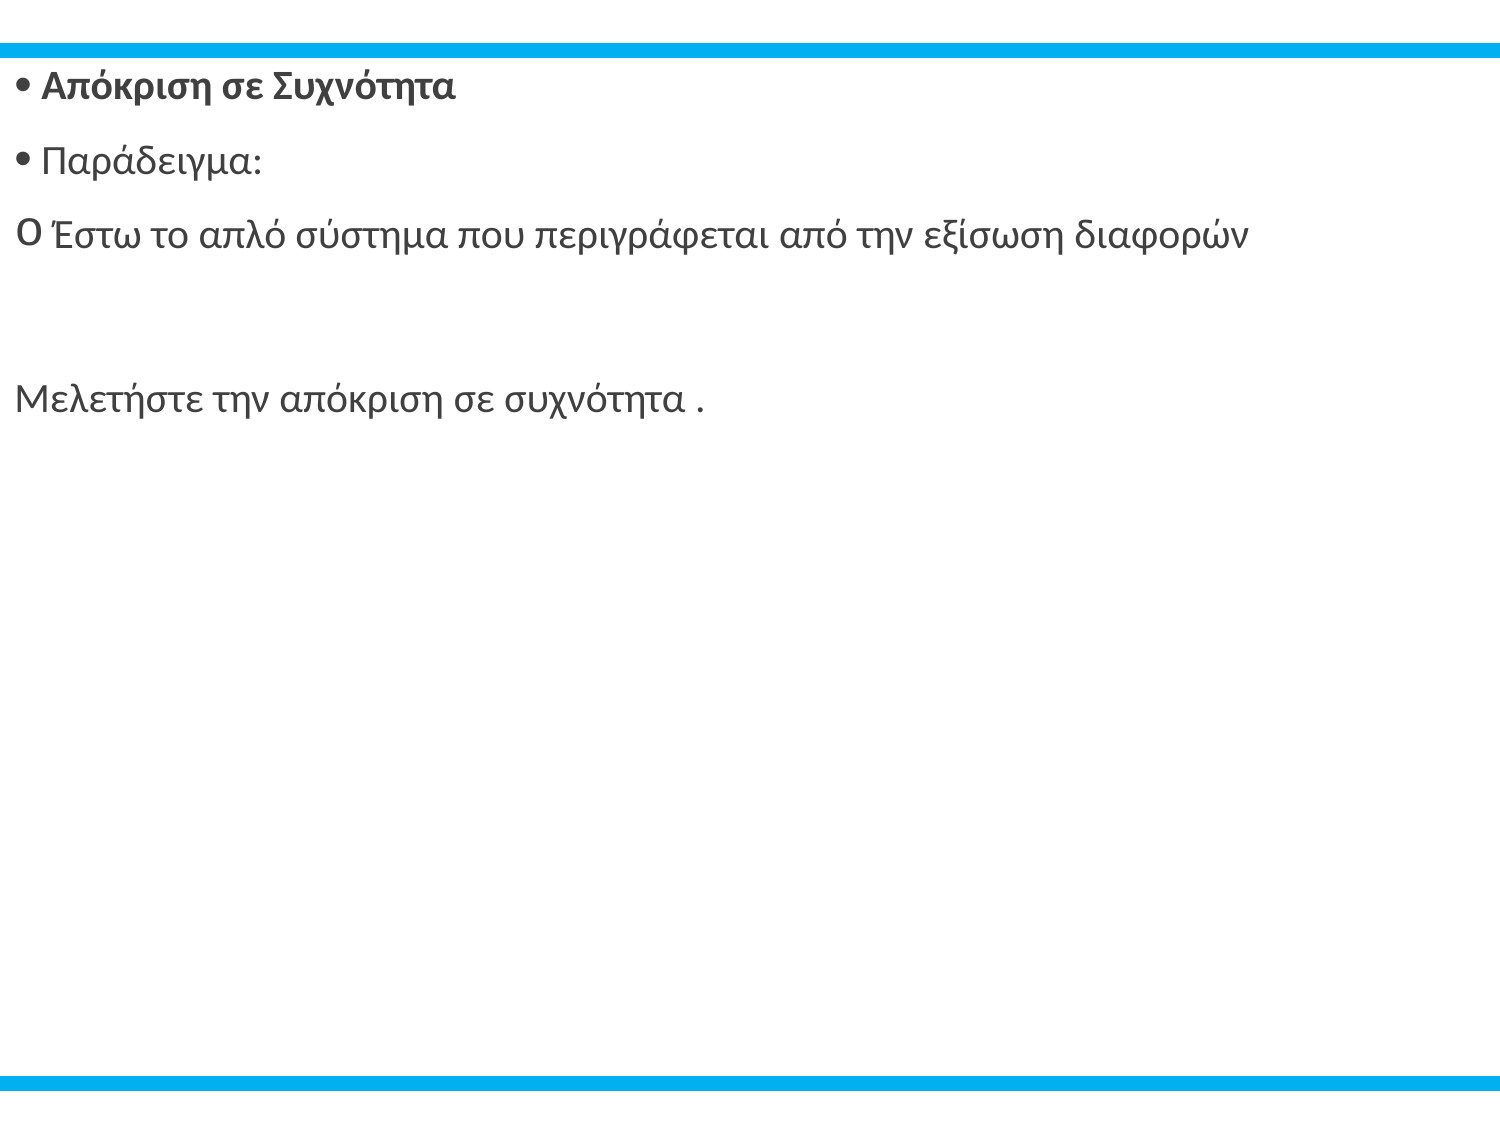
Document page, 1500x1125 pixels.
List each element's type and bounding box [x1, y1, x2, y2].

text_box [0, 1076, 1500, 1091]
text_box [0, 43, 1500, 58]
